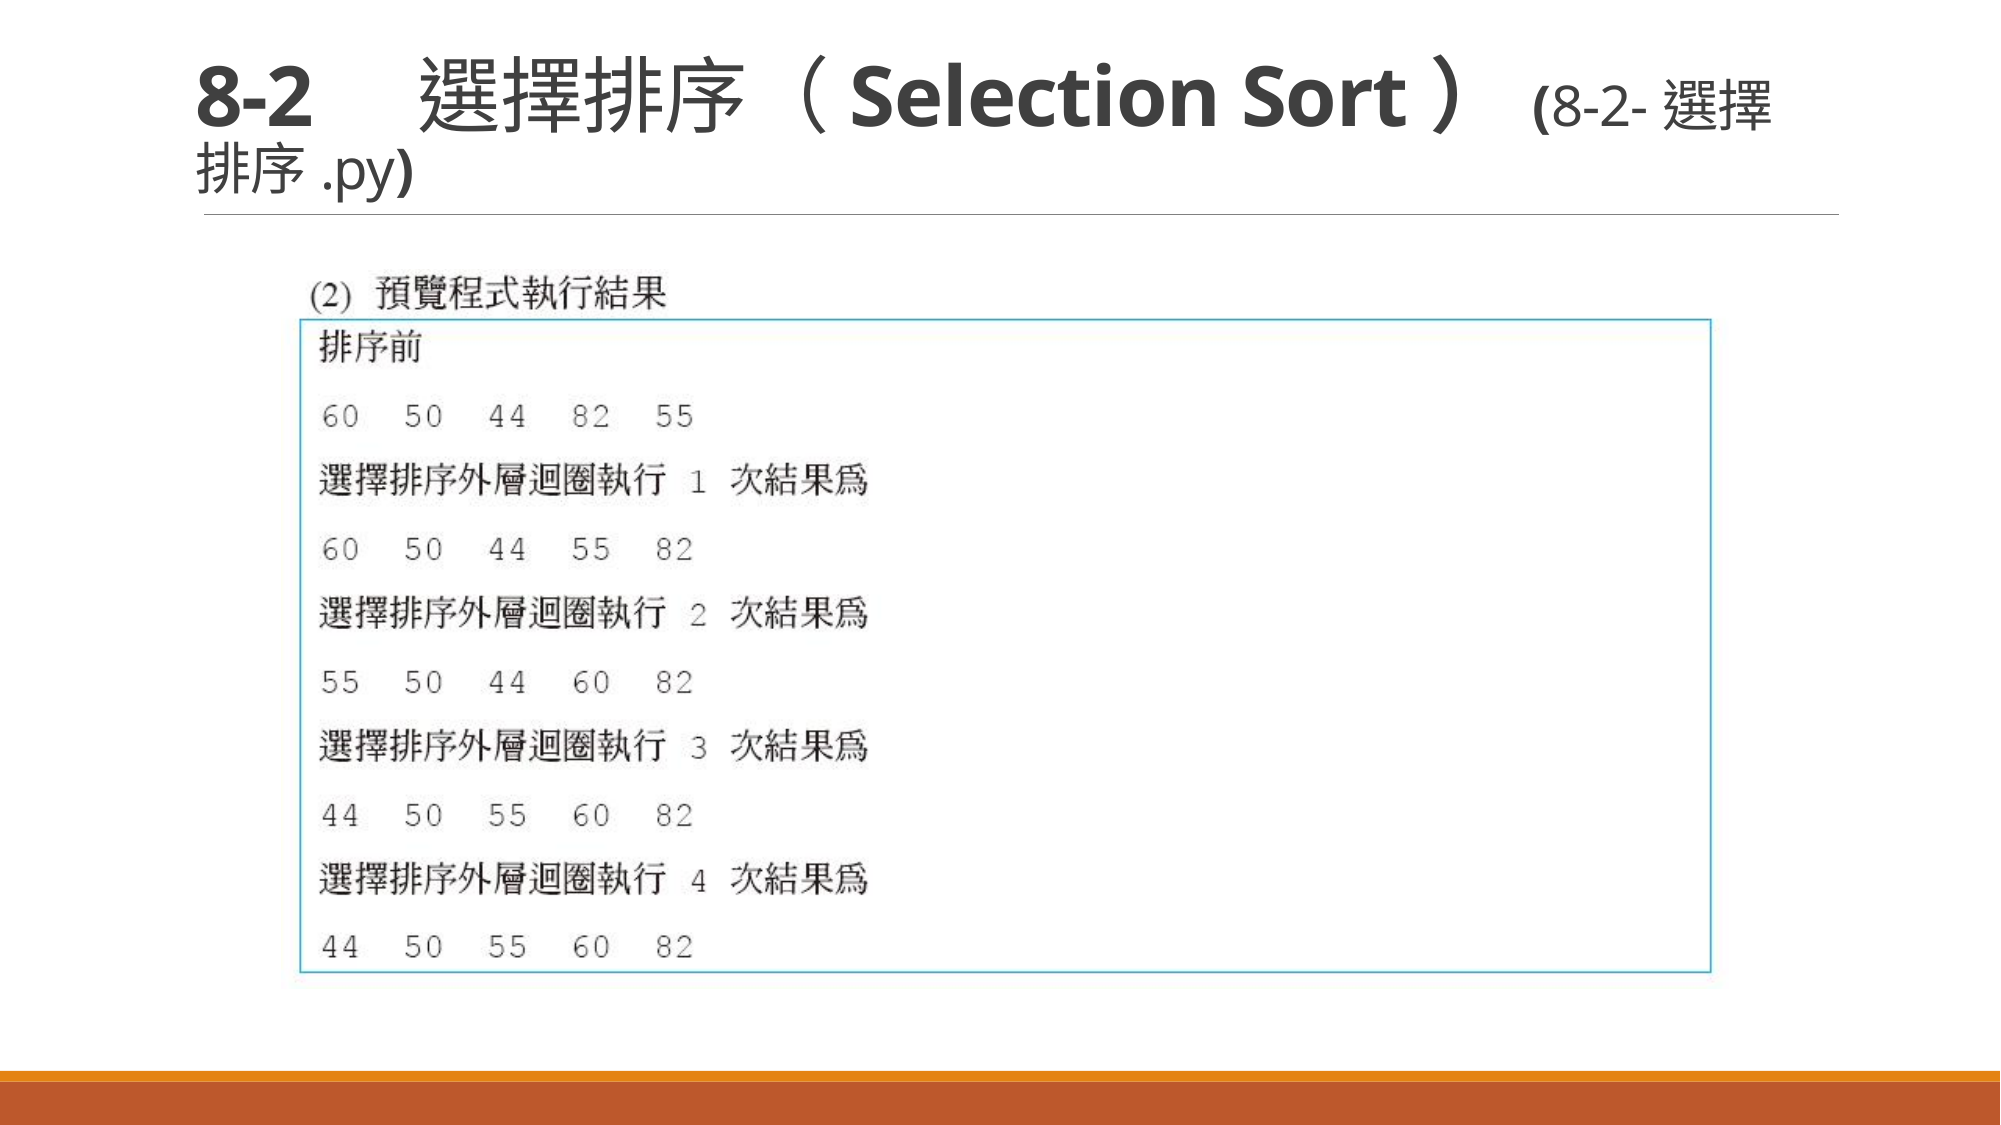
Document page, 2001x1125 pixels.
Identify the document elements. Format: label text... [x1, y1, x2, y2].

title 8-2 選擇排序（Selection Sort）(8-2-選擇排序.py) [180, 47, 1830, 209]
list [280, 268, 1729, 989]
